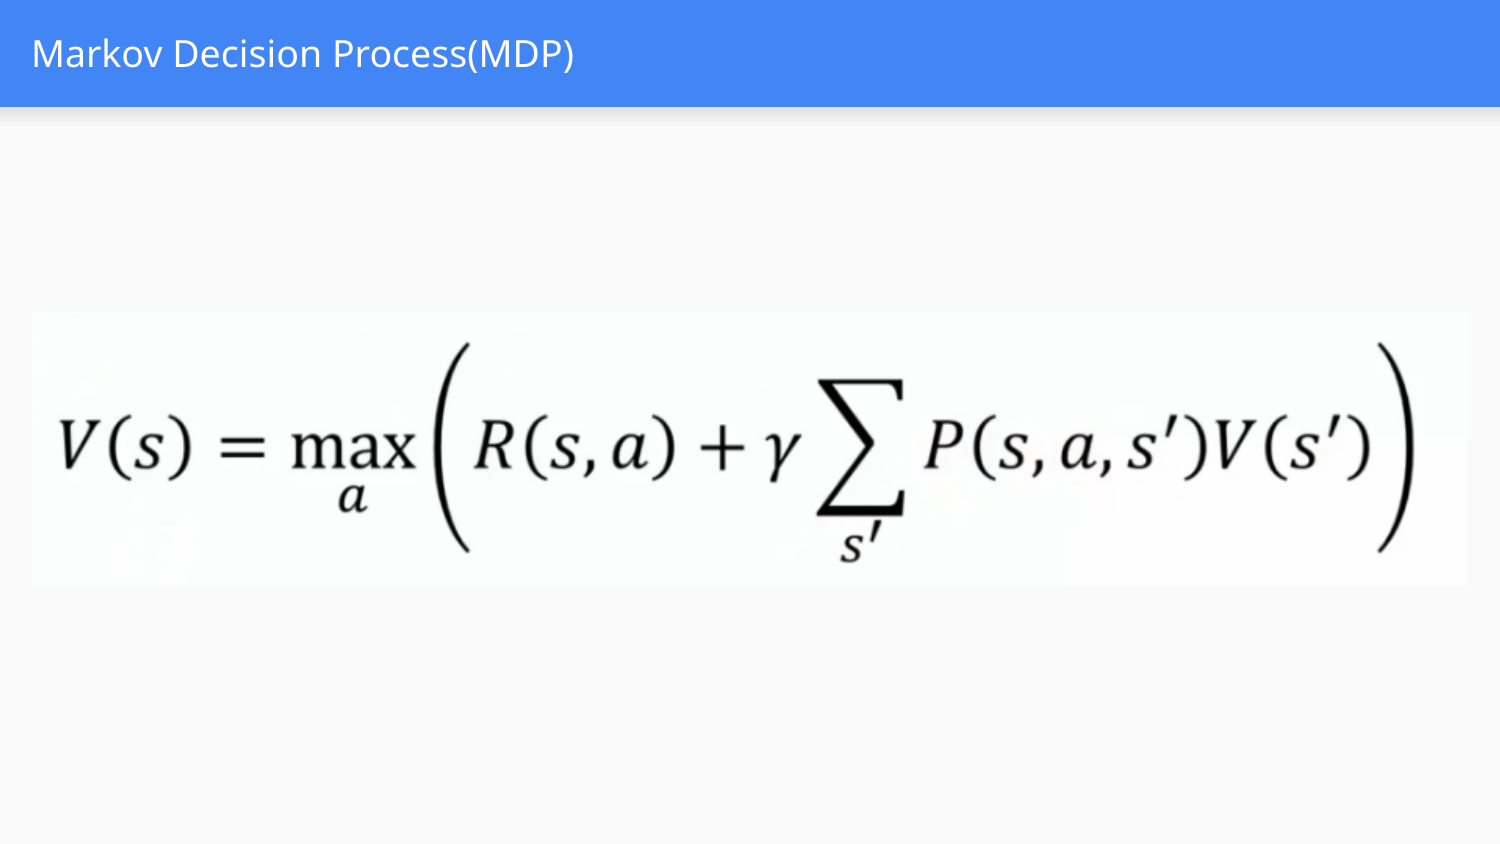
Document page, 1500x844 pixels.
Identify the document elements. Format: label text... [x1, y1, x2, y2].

title Markov Decision Process(MDP) [16, 2, 1464, 102]
picture [32, 312, 1468, 587]
